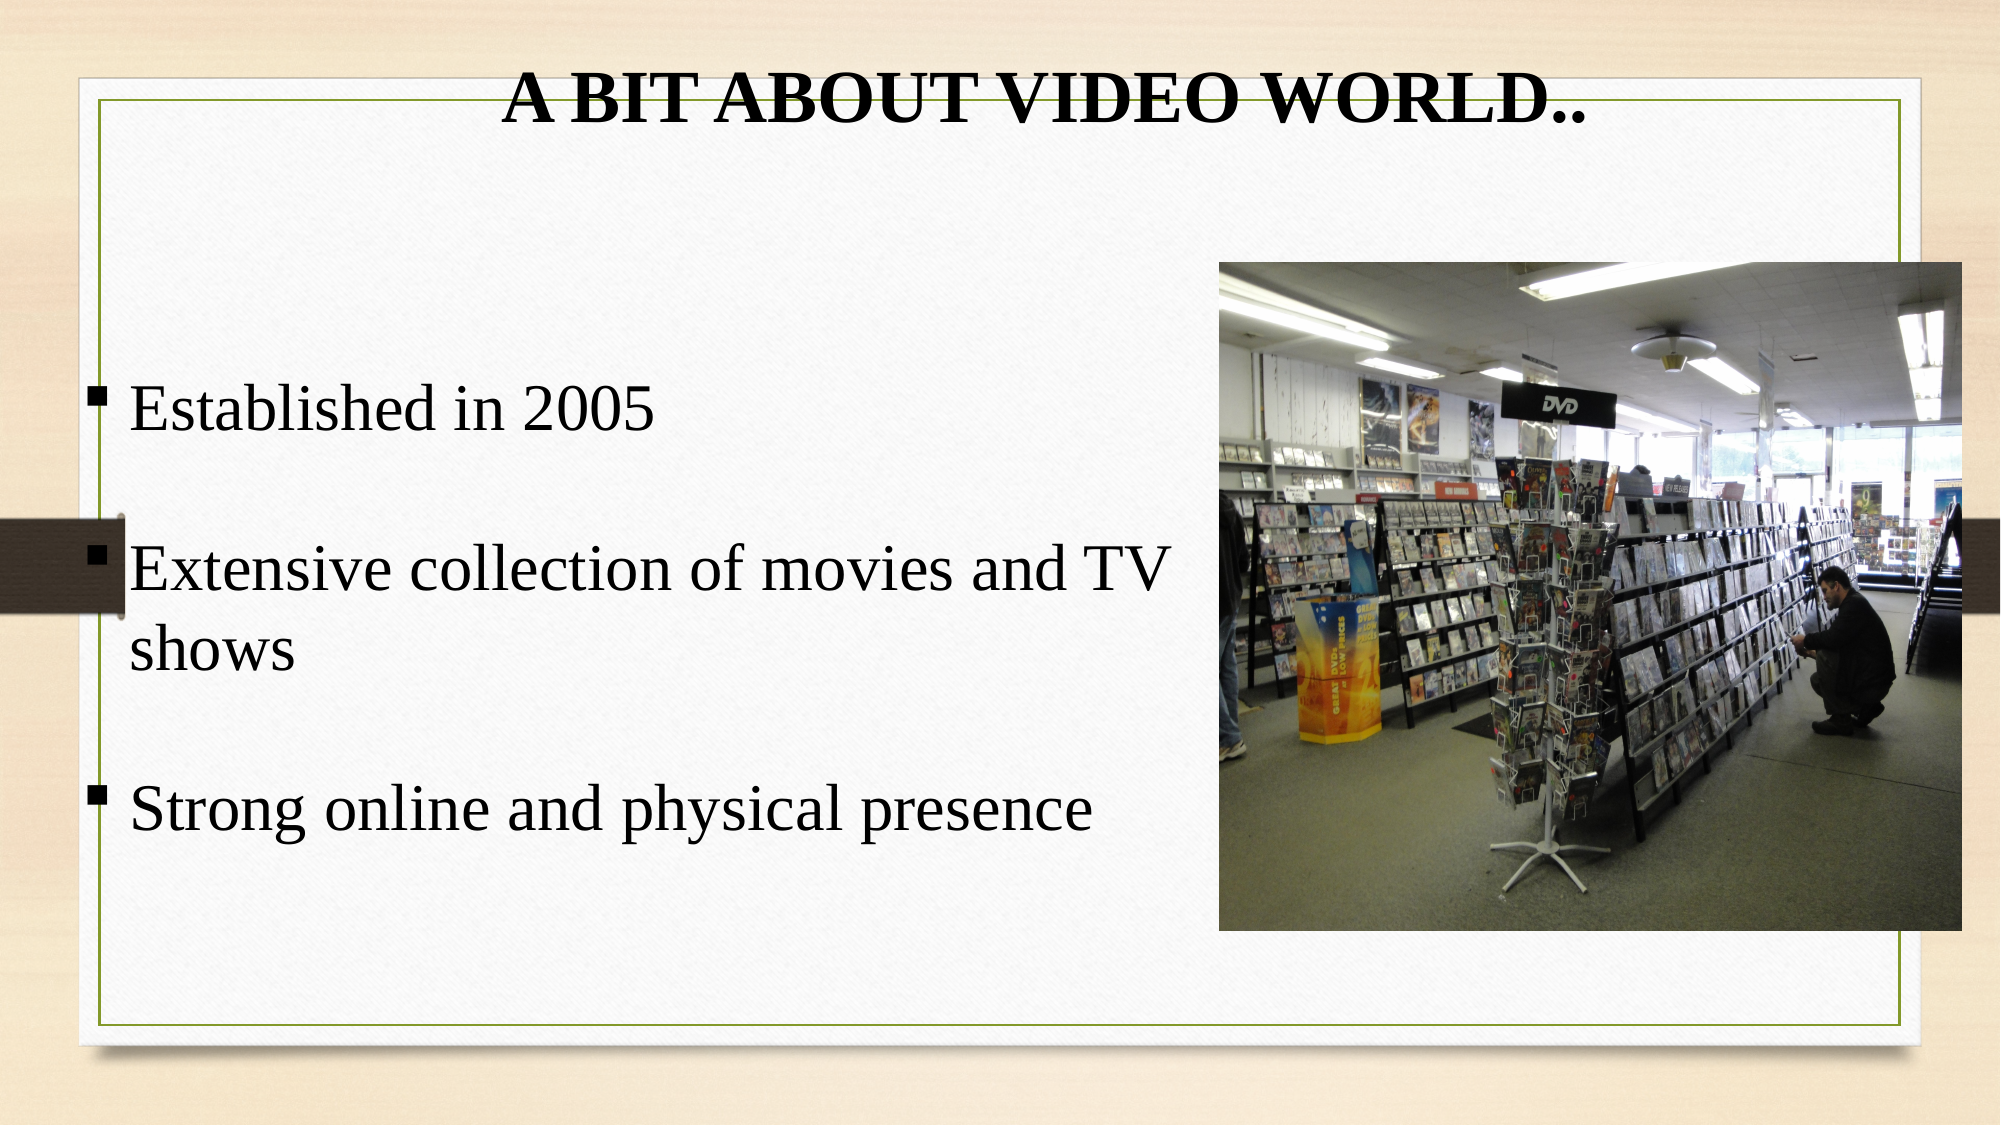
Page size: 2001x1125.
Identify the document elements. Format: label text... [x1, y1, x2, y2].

text_box A BIT ABOUT VIDEO WORLD.. [412, 39, 1679, 145]
text_box Established in 2005 Extensive collection of movies and TV shows Strong online and physical presence [67, 356, 1219, 852]
picture [0, 0, 2001, 1125]
